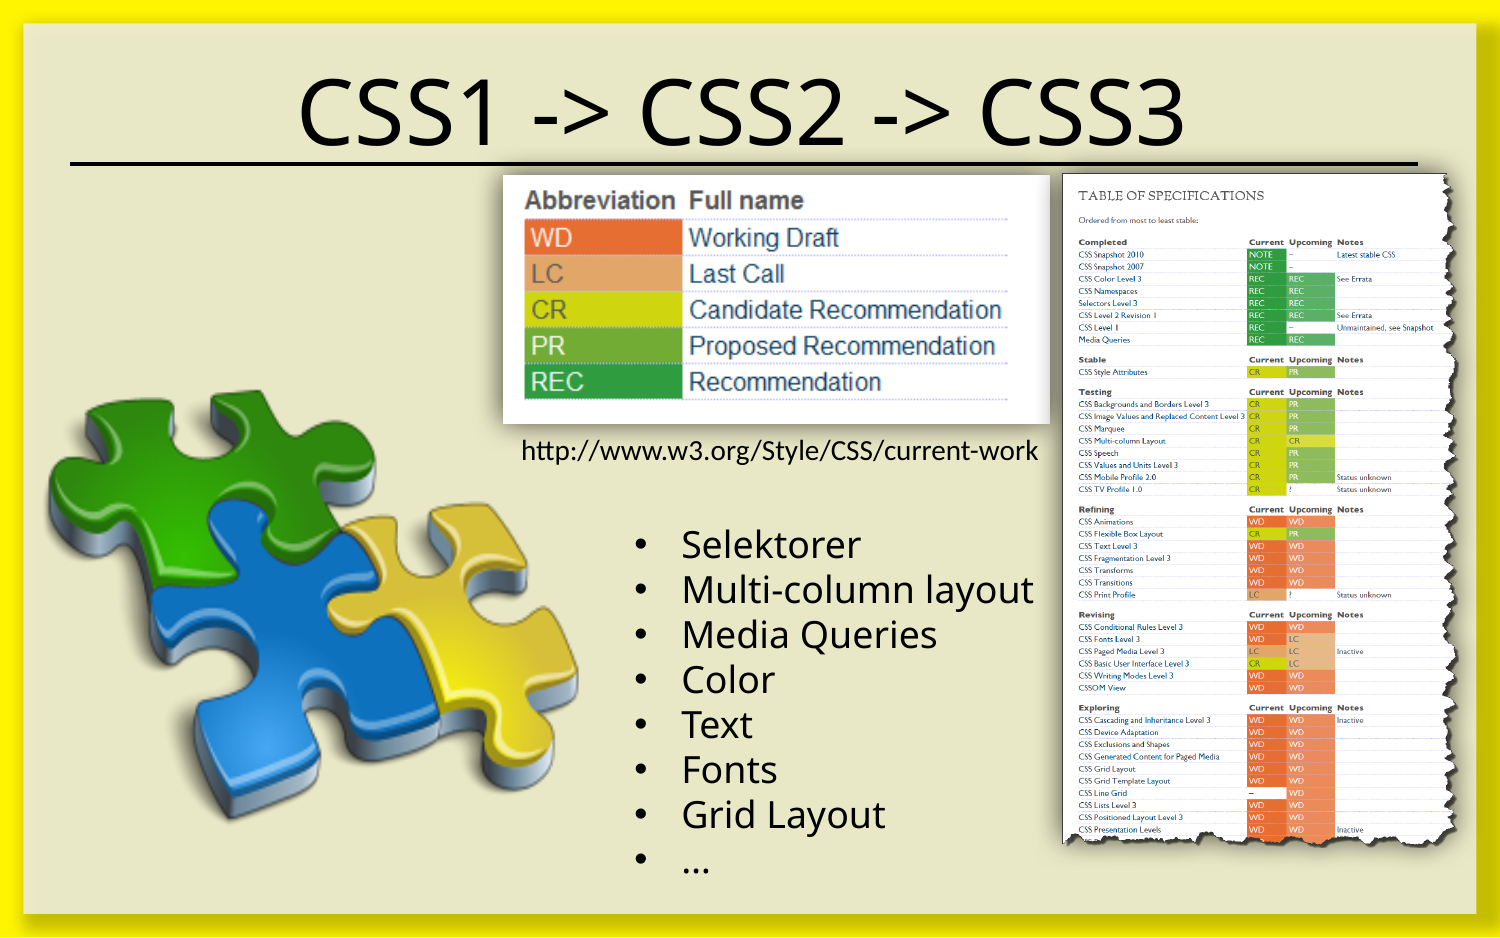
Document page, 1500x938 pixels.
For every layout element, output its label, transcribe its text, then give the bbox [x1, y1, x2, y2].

text_box [491, 155, 1381, 174]
text_box Selektorer Multi-column layout Media Queries Color Text Fonts Grid Layout … [619, 513, 1050, 934]
title CSS1 -> CSS2 -> CSS3 [105, 46, 1381, 174]
picture [1062, 173, 1460, 848]
picture [41, 175, 1051, 916]
text_box http://www.w3.org/Style/CSS/current-work [589, 434, 1039, 474]
title Tänk på vid utskrift [1044, 513, 1050, 844]
text_box @media screen … @media print … @media handheld … [586, 430, 1049, 474]
